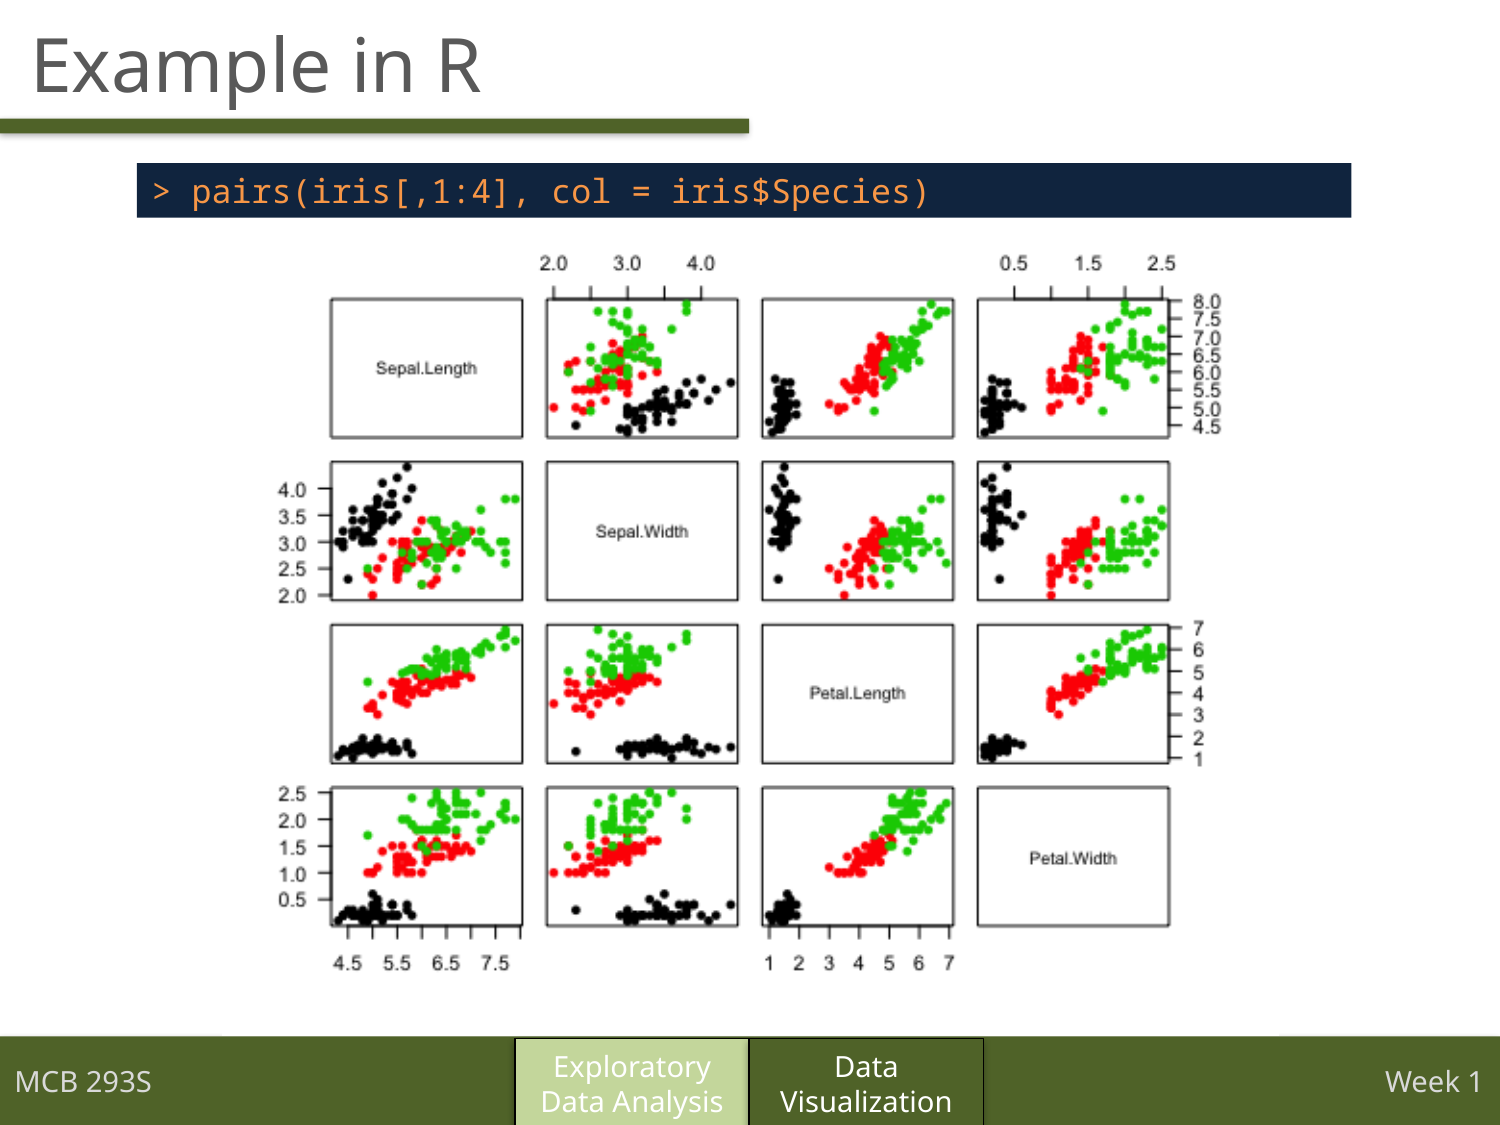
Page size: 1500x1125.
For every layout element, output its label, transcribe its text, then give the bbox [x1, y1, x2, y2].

text_box Week 1 [1369, 1056, 1499, 1106]
picture [222, 190, 1279, 1036]
title Example in R [15, 0, 1485, 126]
text_box > pairs(iris[,1:4], col = iris$Species) [136, 163, 1352, 218]
text_box Exploratory Data Analysis [514, 1044, 743, 1125]
text_box MCB 293S [0, 1056, 167, 1106]
text_box [988, 1036, 1500, 1125]
text_box [0, 118, 750, 134]
text_box [0, 1036, 509, 1125]
text_box Data Visualization [749, 1044, 984, 1125]
